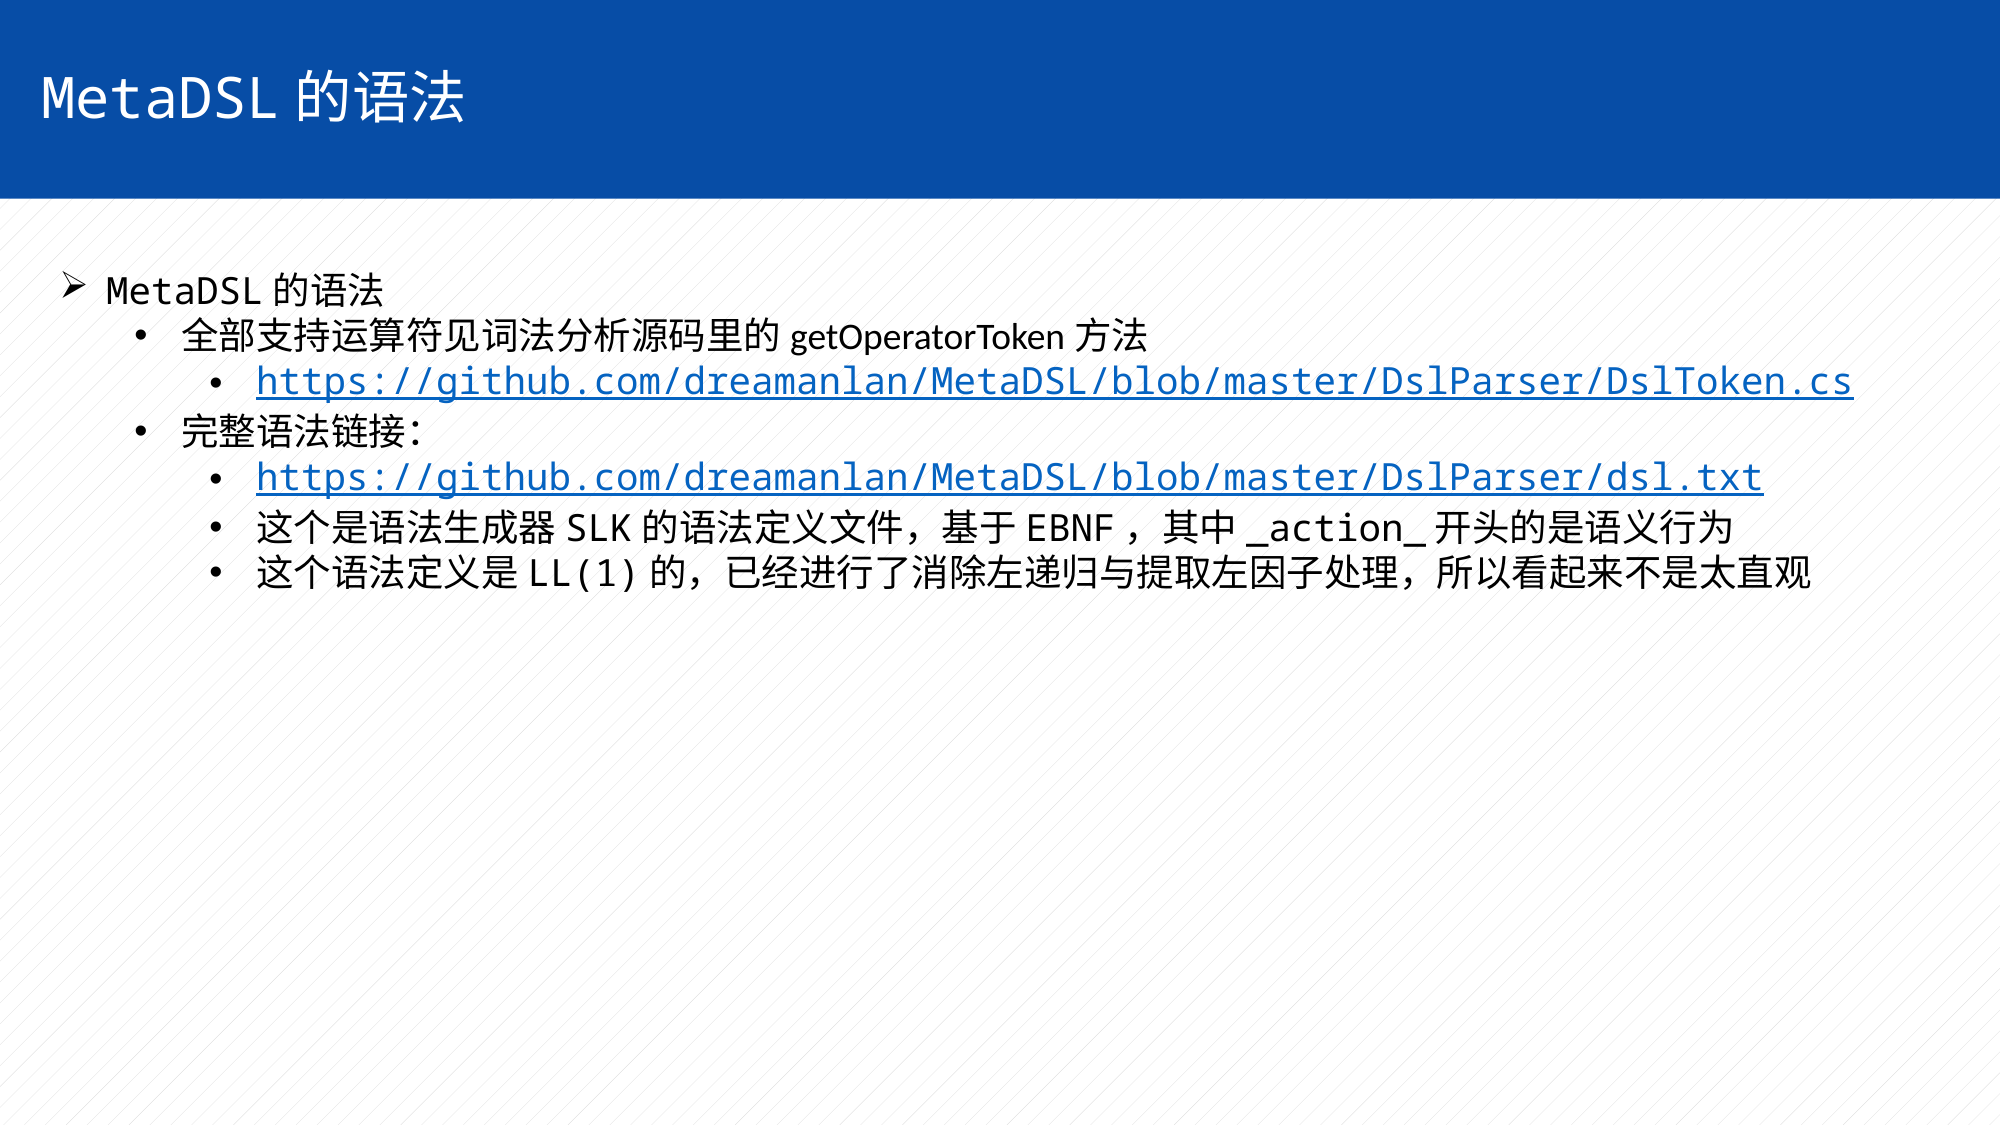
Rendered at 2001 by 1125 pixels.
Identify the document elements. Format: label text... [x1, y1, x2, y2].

list MetaDSL的语法 [26, 20, 1782, 180]
text_box MetaDSL的语法 全部支持运算符见词法分析源码里的getOperatorToken方法 https://github.com/dreamanlan/MetaDSL/blob/master/DslParser/DslToken.cs 完整语法链接： https://github.com/dreamanlan/MetaDSL/blob/master/DslParser/dsl.txt 这个是语法生成器SLK的语法定义文件，基于EBNF，其中_action_开头的是语义行为 这个语法定义是LL(1)的，已经进行了消除左递归与提取左因子处理，所以看起来不是太直观 [44, 259, 1903, 602]
